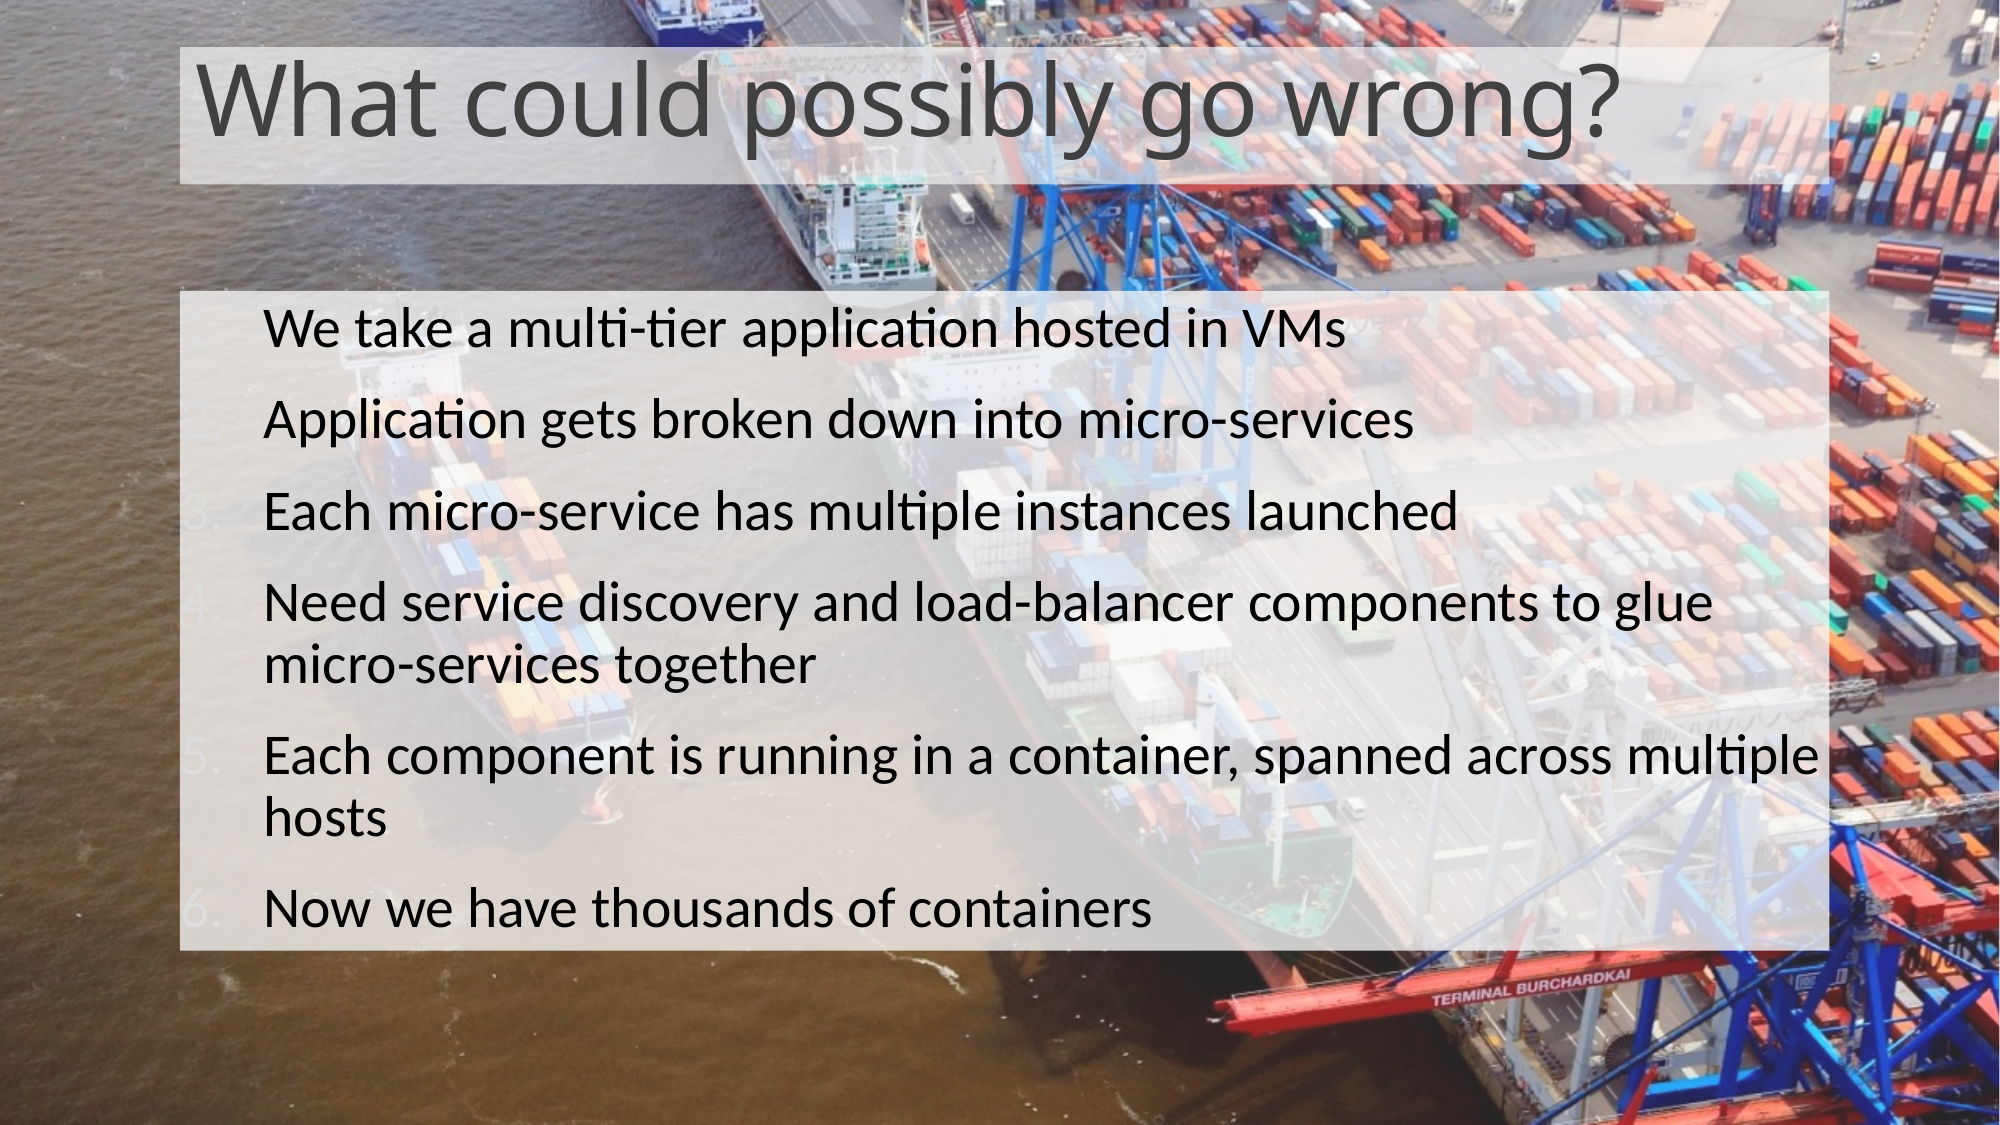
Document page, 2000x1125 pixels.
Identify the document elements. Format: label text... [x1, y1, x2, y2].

title What could possibly go wrong? [179, 47, 1830, 185]
list We take a multi-tier application hosted in VMs Application gets broken down into micro-services Each micro-service has multiple instances launched Need service discovery and load-balancer components to glue micro-services together Each component is running in a container, spanned across multiple hosts Now we have thousands of containers [179, 290, 1830, 951]
